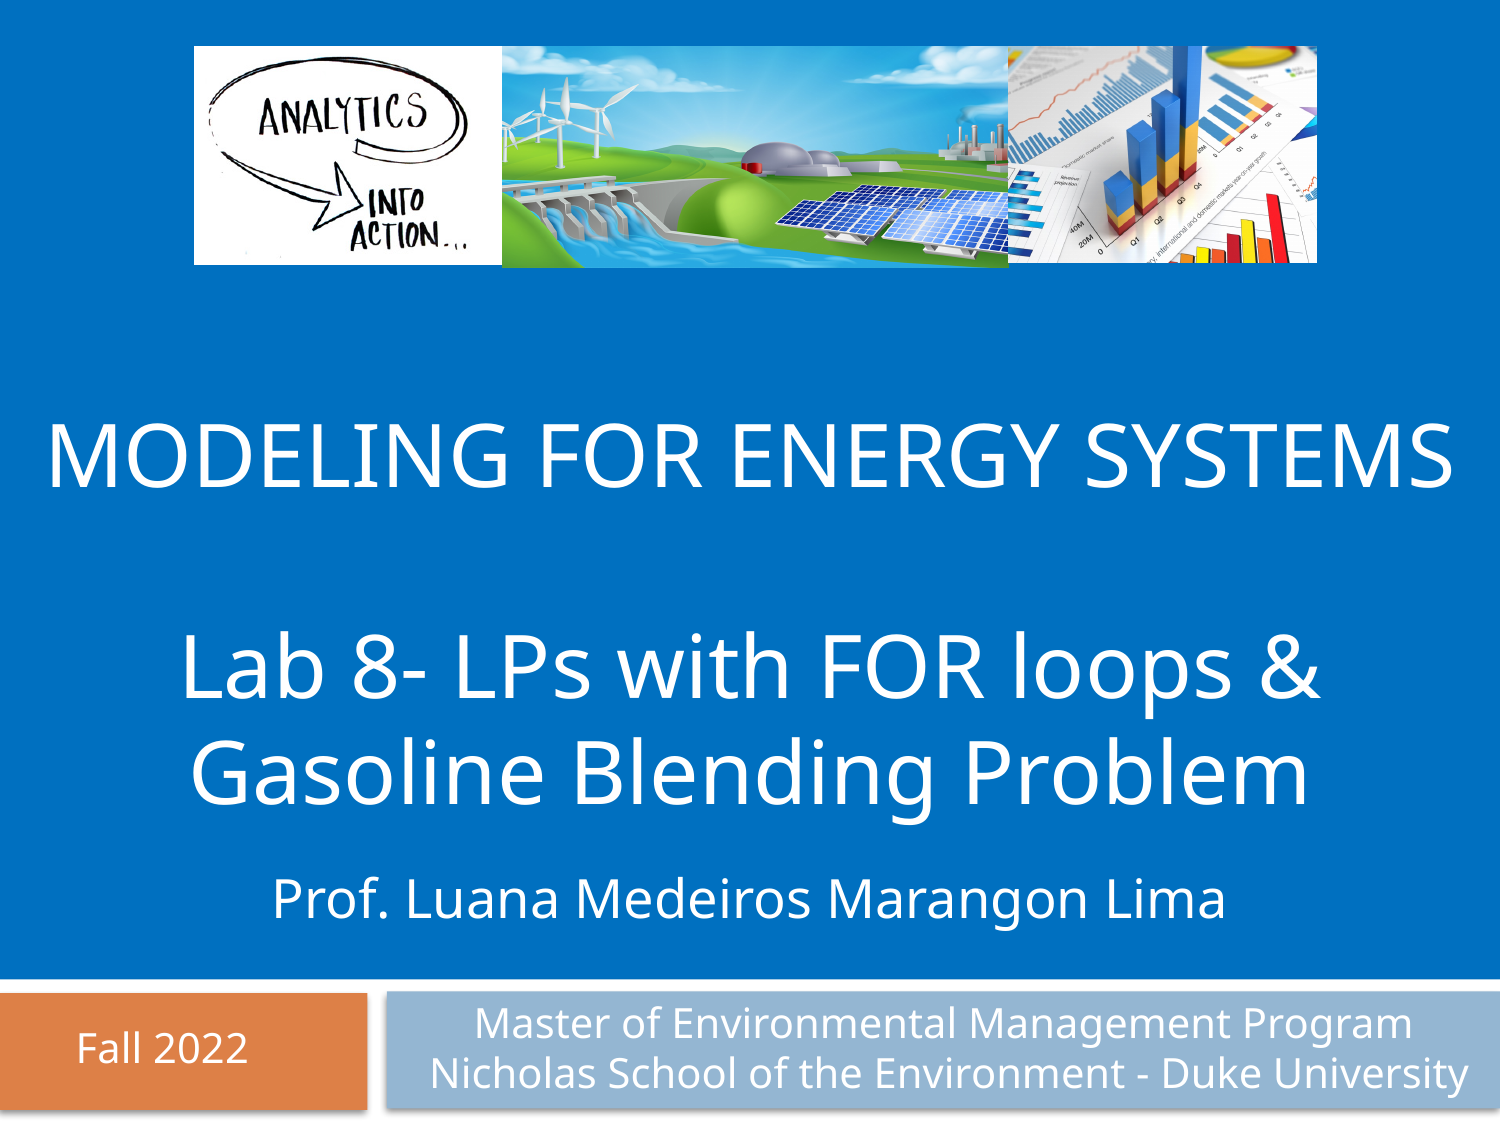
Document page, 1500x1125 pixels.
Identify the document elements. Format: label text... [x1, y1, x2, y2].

text_box Master of Environmental Management Program Nicholas School of the Environment - Duke University [398, 989, 1500, 1105]
title Modeling for energy systems Lab 8- LPs with FOR loops & Gasoline Blending Problem [27, 299, 1474, 830]
text_box Fall 2022 [60, 1014, 264, 1080]
subtitle Prof. Luana Medeiros Marangon Lima [40, 812, 1474, 982]
picture [194, 45, 1318, 268]
